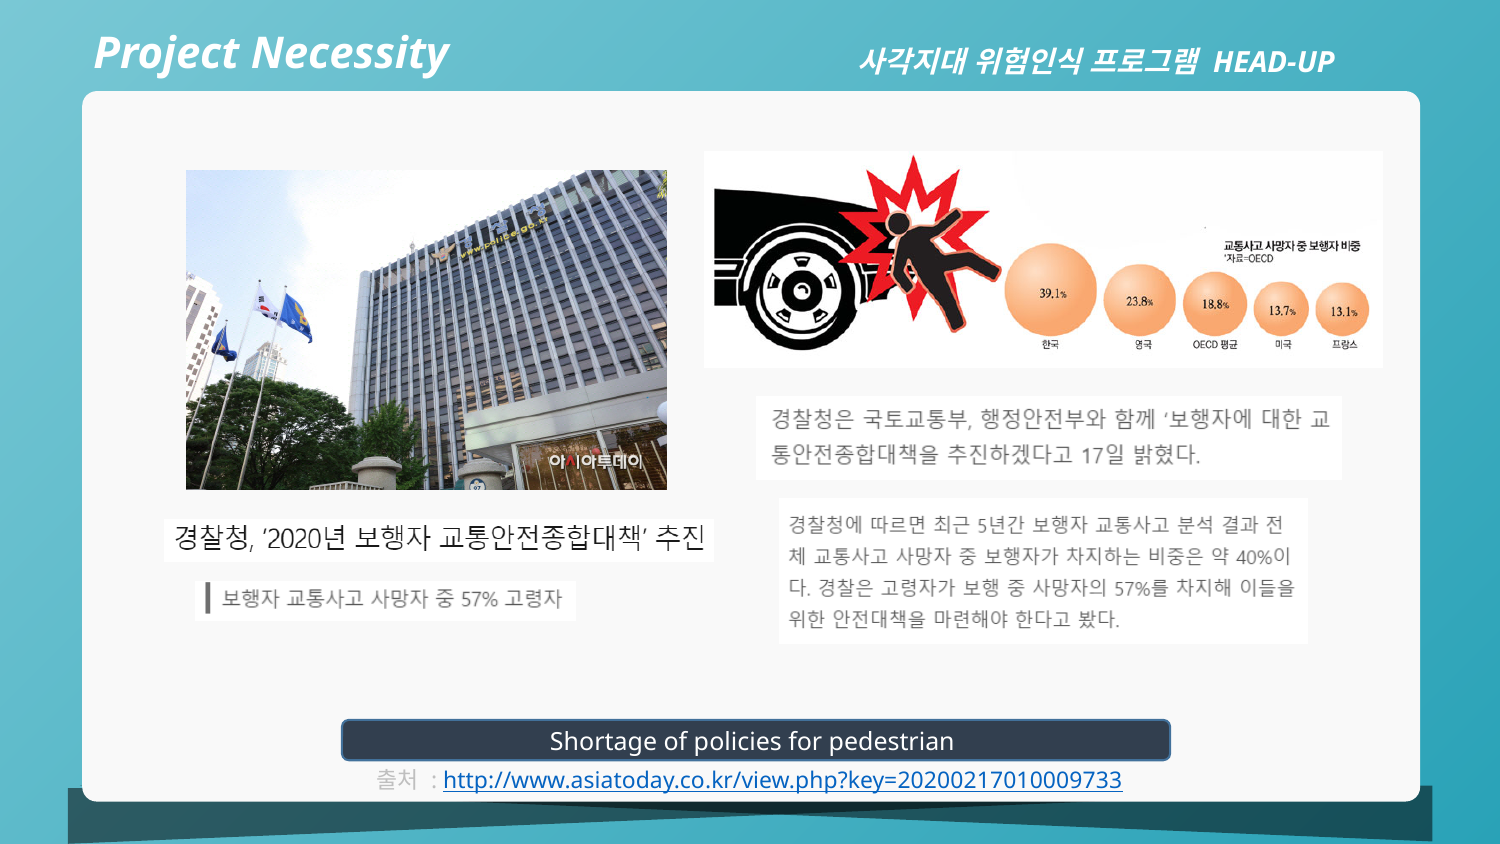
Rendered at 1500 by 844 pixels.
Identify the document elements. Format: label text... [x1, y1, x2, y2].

picture [755, 395, 1343, 480]
picture [704, 151, 1383, 368]
text_box 사각지대 위험인식 프로그램 HEAD-UP [929, 35, 1421, 88]
picture [164, 519, 714, 562]
picture [186, 169, 668, 491]
picture [779, 498, 1308, 644]
picture [195, 581, 576, 621]
text_box Project Necessity [82, 19, 929, 89]
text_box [67, 90, 1433, 844]
